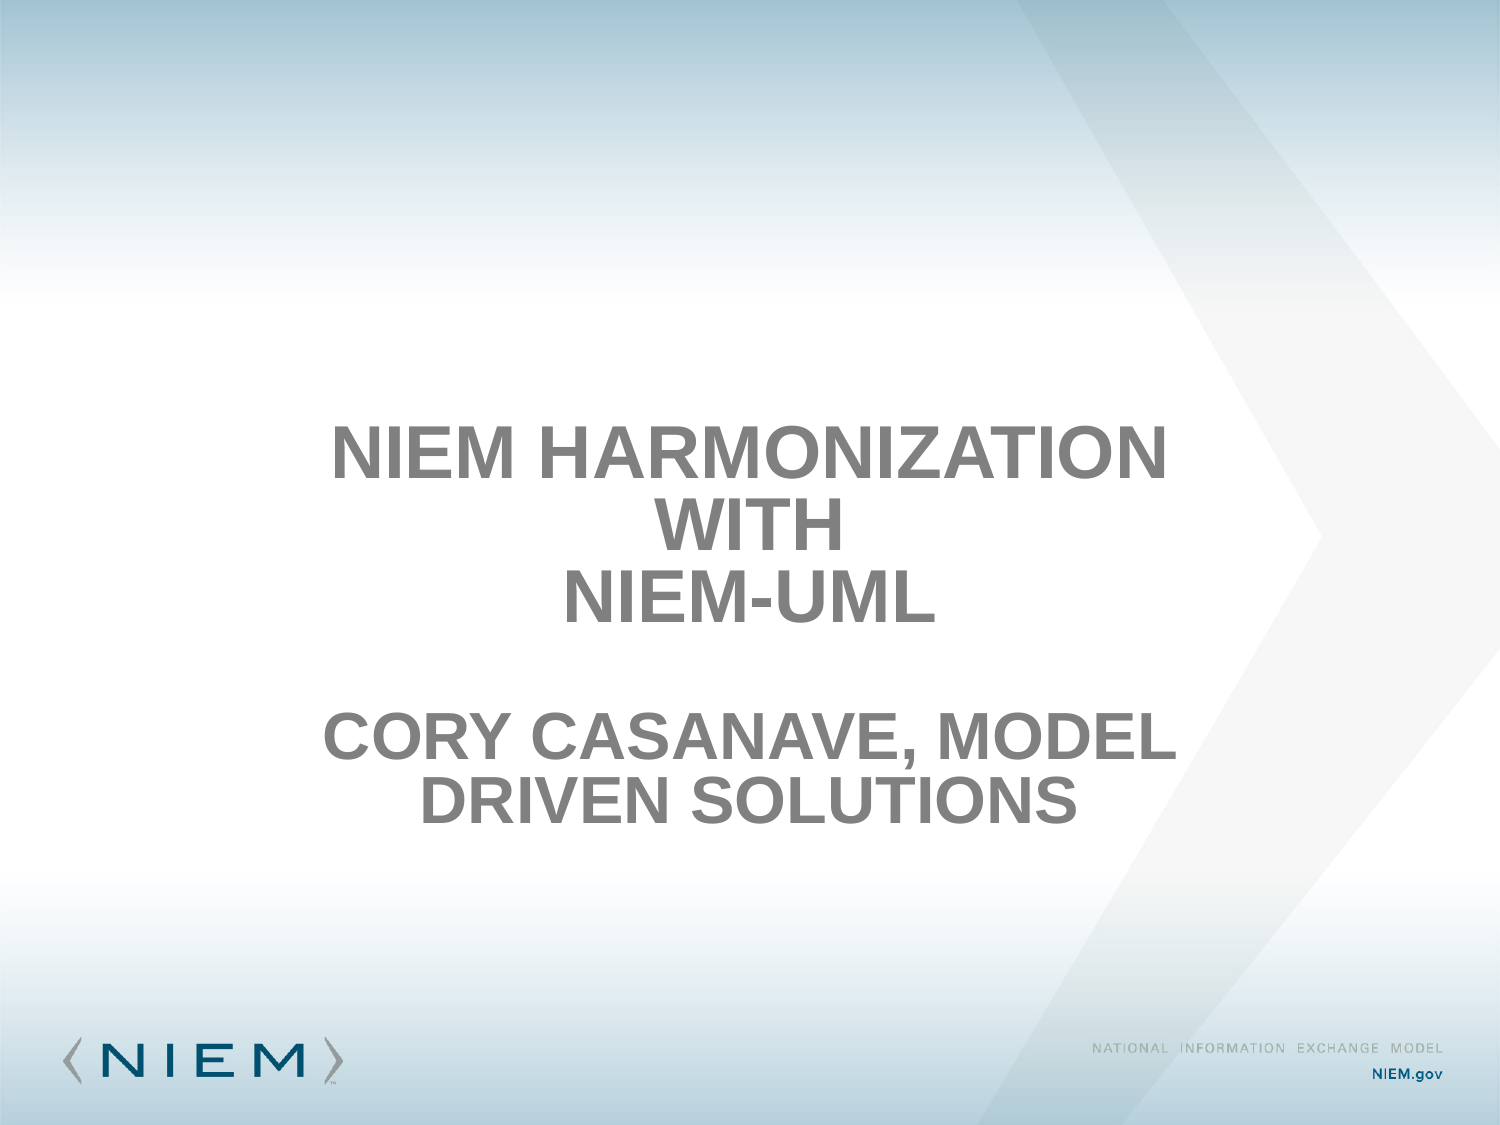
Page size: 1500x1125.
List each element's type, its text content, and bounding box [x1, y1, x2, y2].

picture [0, 0, 1500, 1125]
title NIEM Harmonization with NIEM-UML Cory Casanave, Model Driven Solutions [245, 413, 1255, 551]
